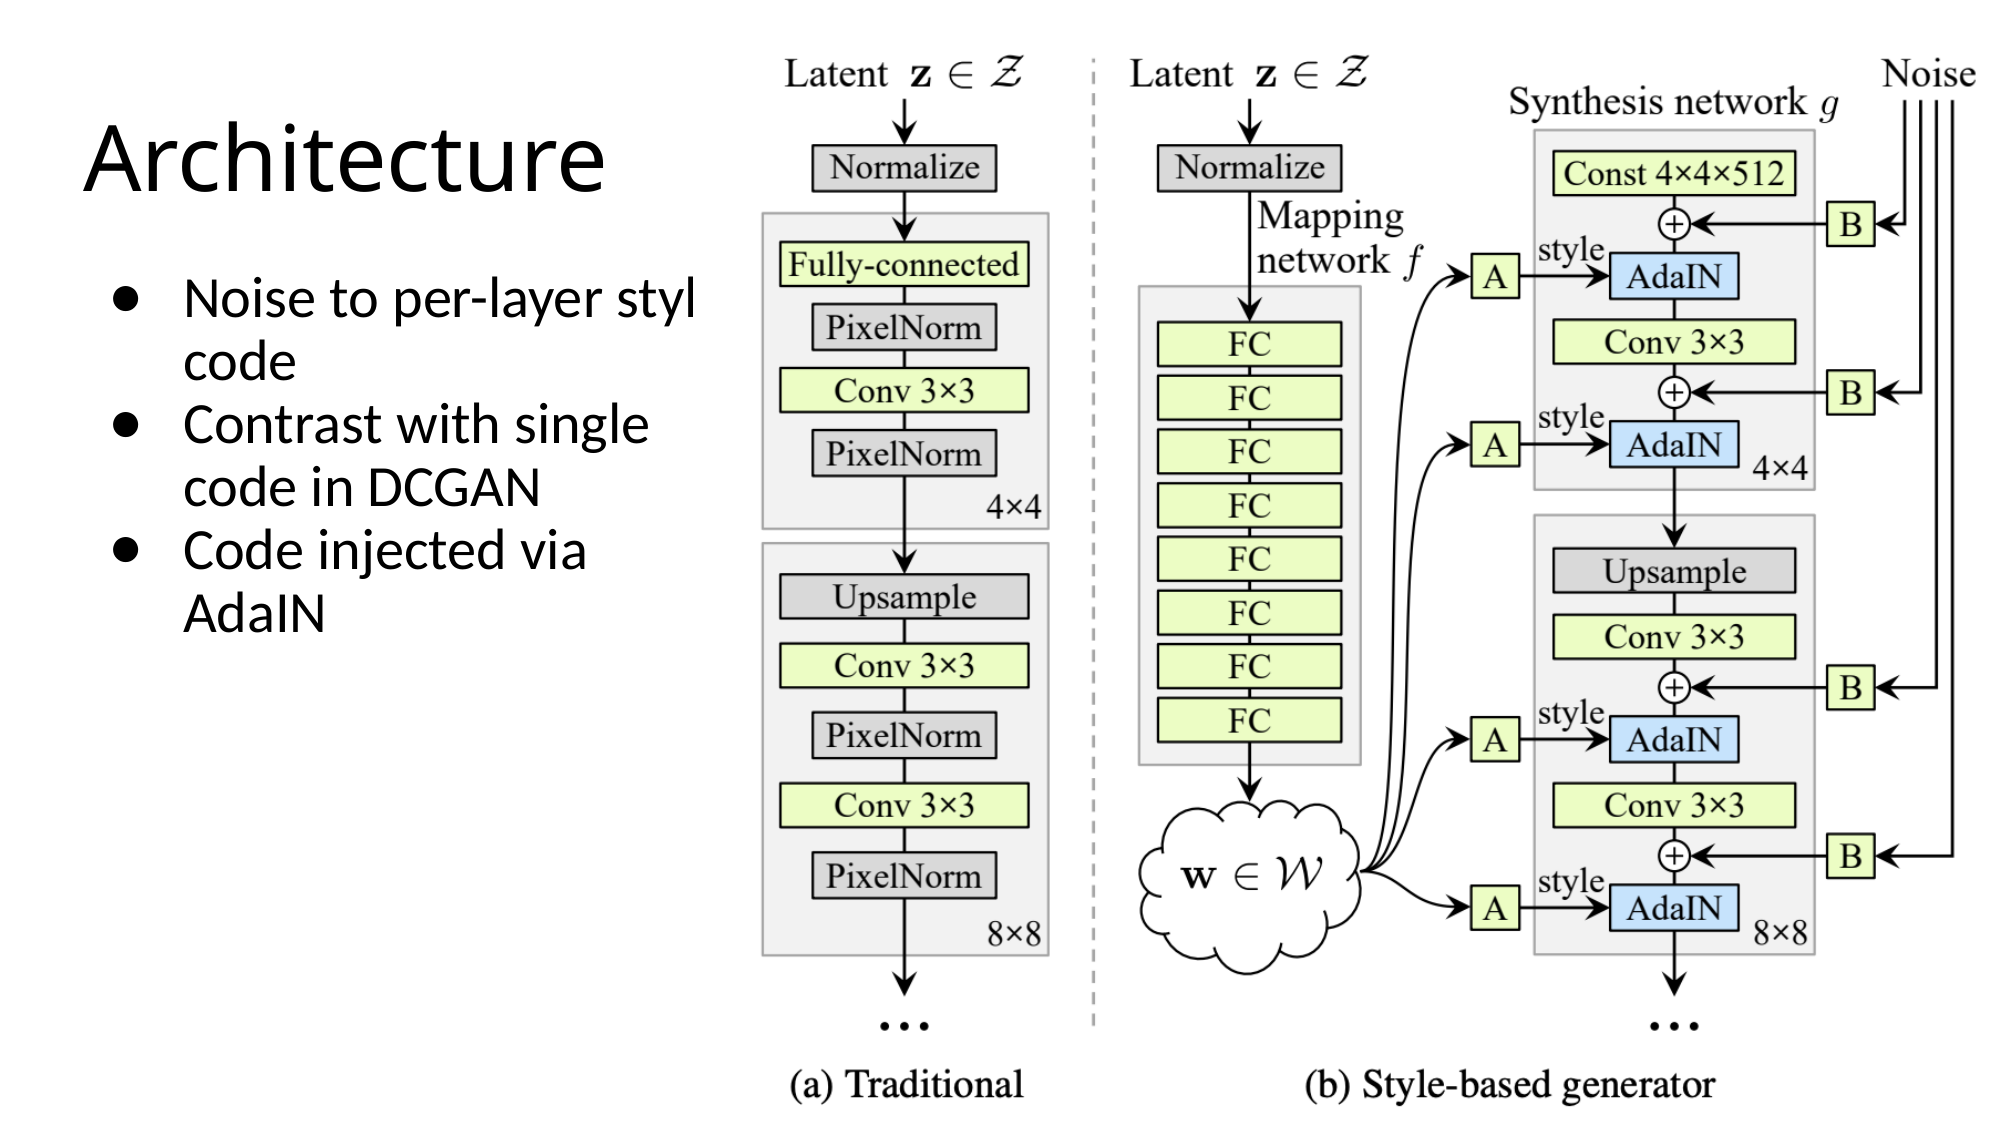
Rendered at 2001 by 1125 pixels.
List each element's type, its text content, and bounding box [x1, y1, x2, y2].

title Architecture [68, 97, 693, 223]
picture [693, 0, 2000, 1125]
list Noise to per-layer style code Contrast with single code in DCGAN Code injected via AdaIN [68, 252, 693, 1000]
